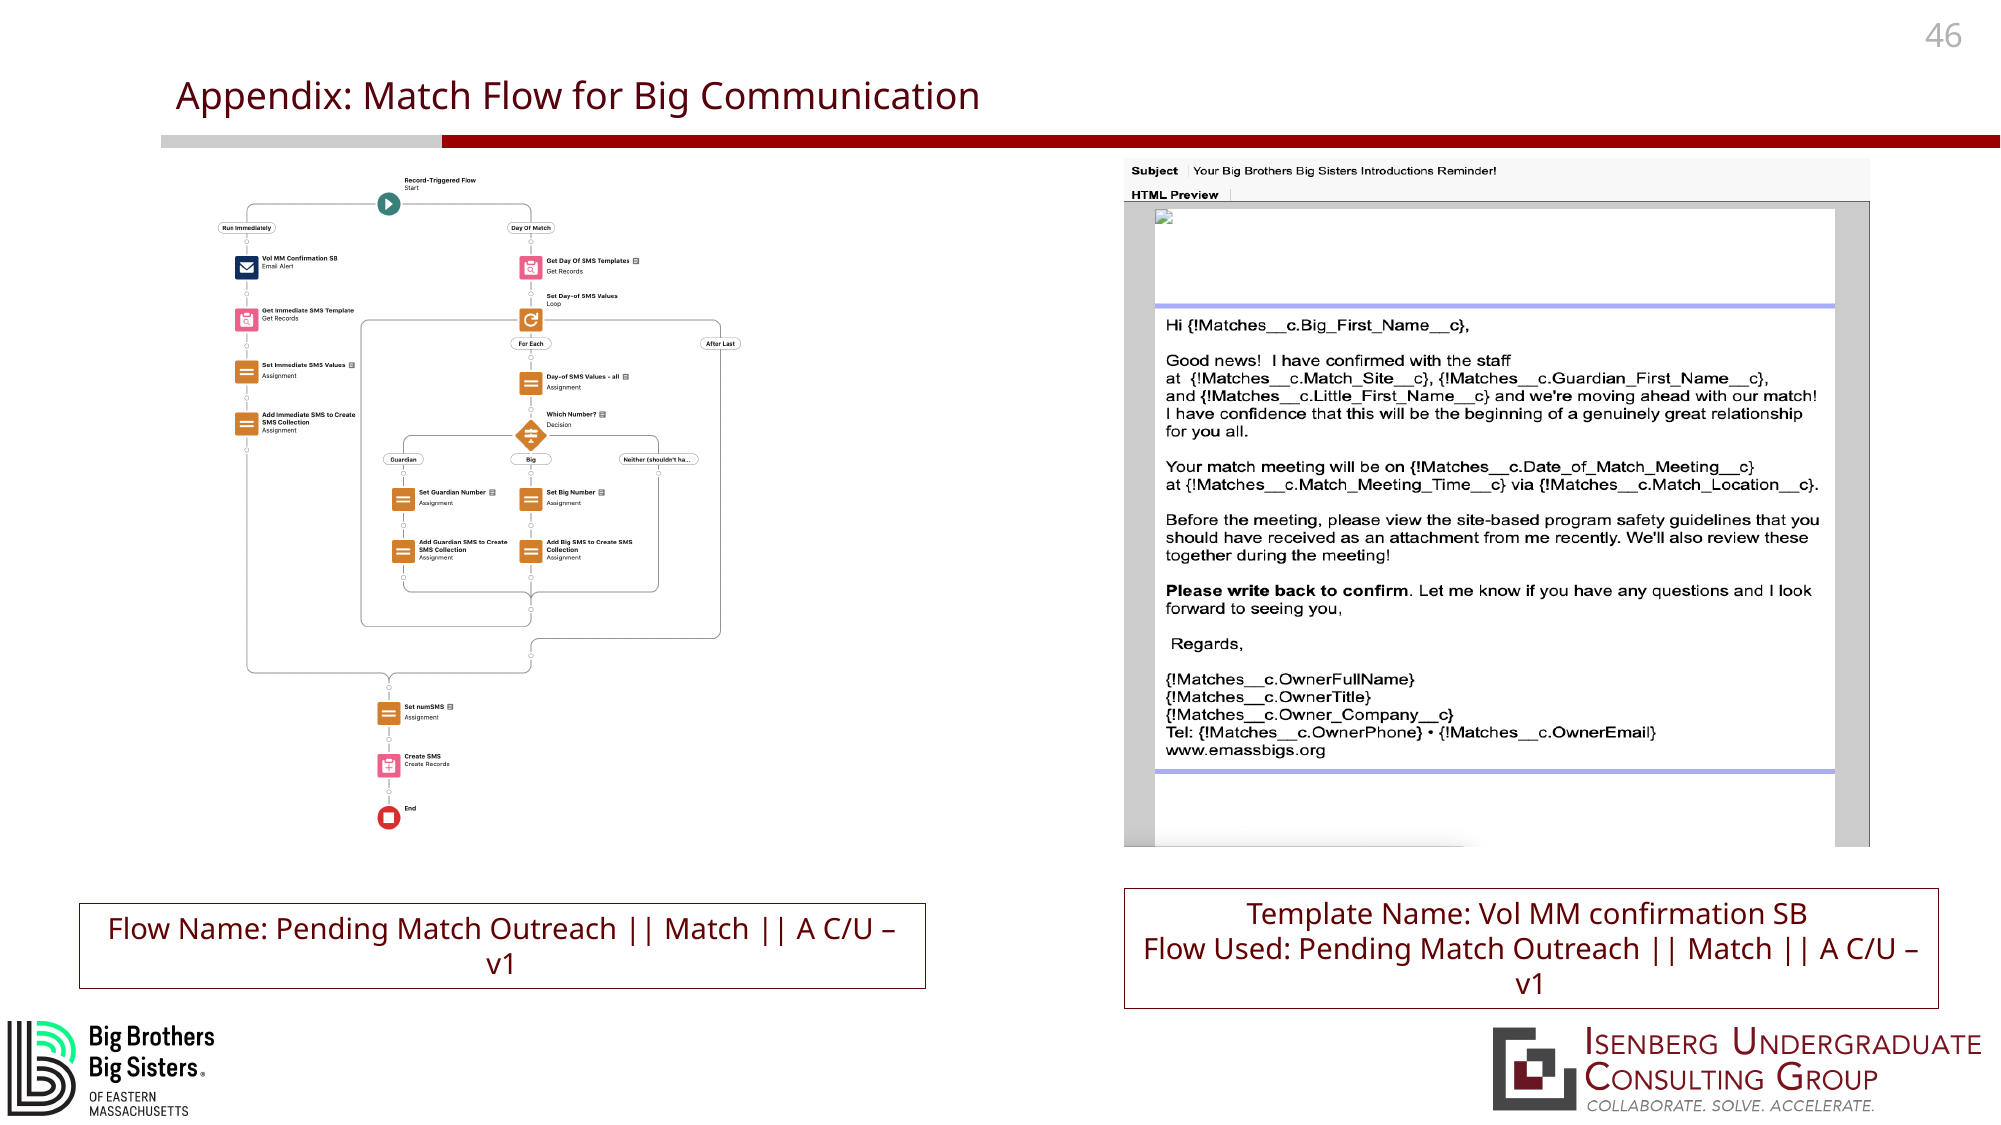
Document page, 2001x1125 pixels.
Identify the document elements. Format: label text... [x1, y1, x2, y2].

picture [1461, 979, 2001, 1125]
picture [1124, 157, 1870, 847]
text_box Flow Name: Pending Match Outreach || Match || A C/U – v1 [79, 903, 926, 989]
picture [174, 157, 759, 847]
slide_number 46 [1887, 6, 1978, 67]
list Appendix: Match Flow for Big Communication [161, 69, 1906, 131]
text_box Template Name: Vol MM confirmation SB Flow Used: Pending Match Outreach || Match || A C/U – v1 [1124, 888, 1939, 1008]
picture [7, 1021, 214, 1116]
